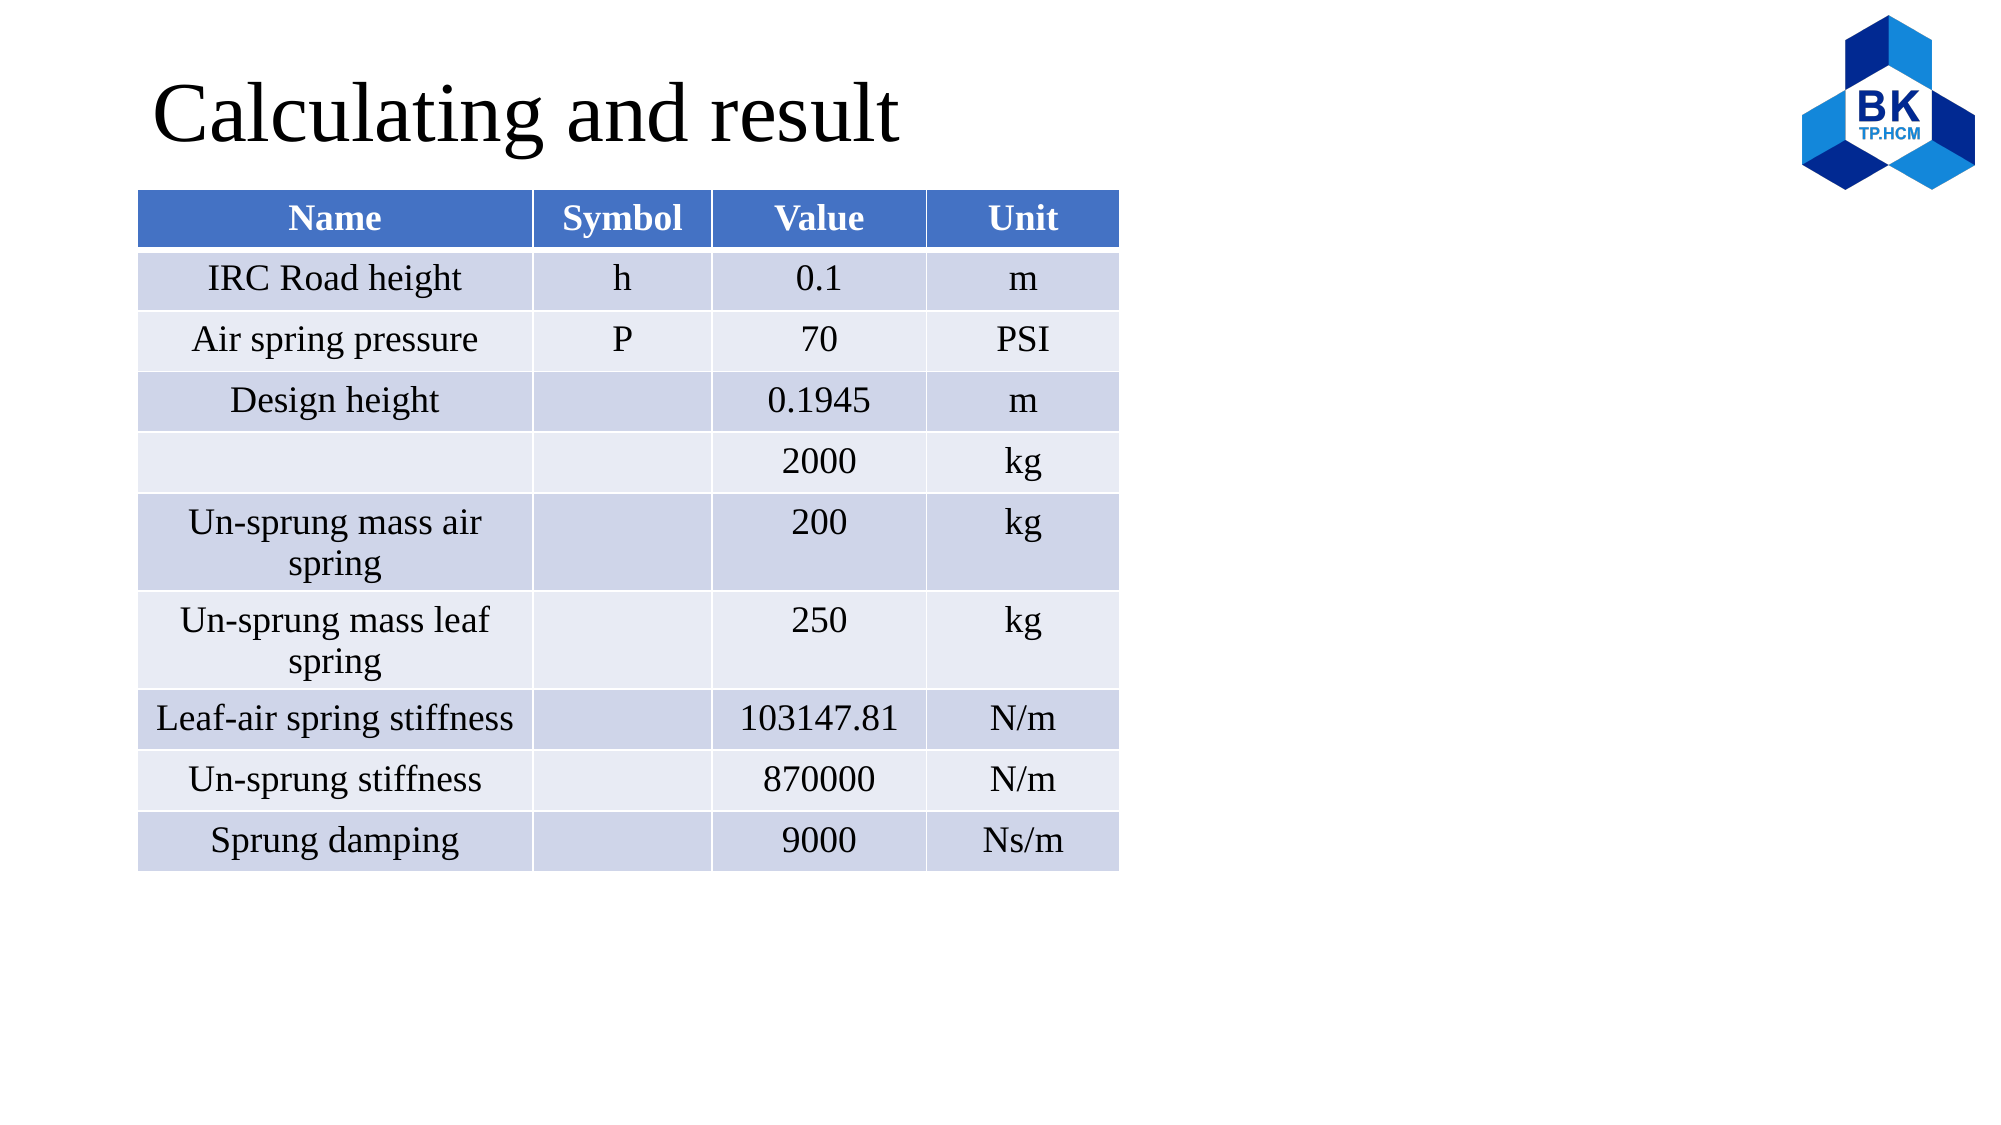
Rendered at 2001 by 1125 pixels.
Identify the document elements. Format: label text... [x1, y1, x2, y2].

title Calculating and result [137, 59, 1863, 168]
picture [1802, 15, 1975, 190]
